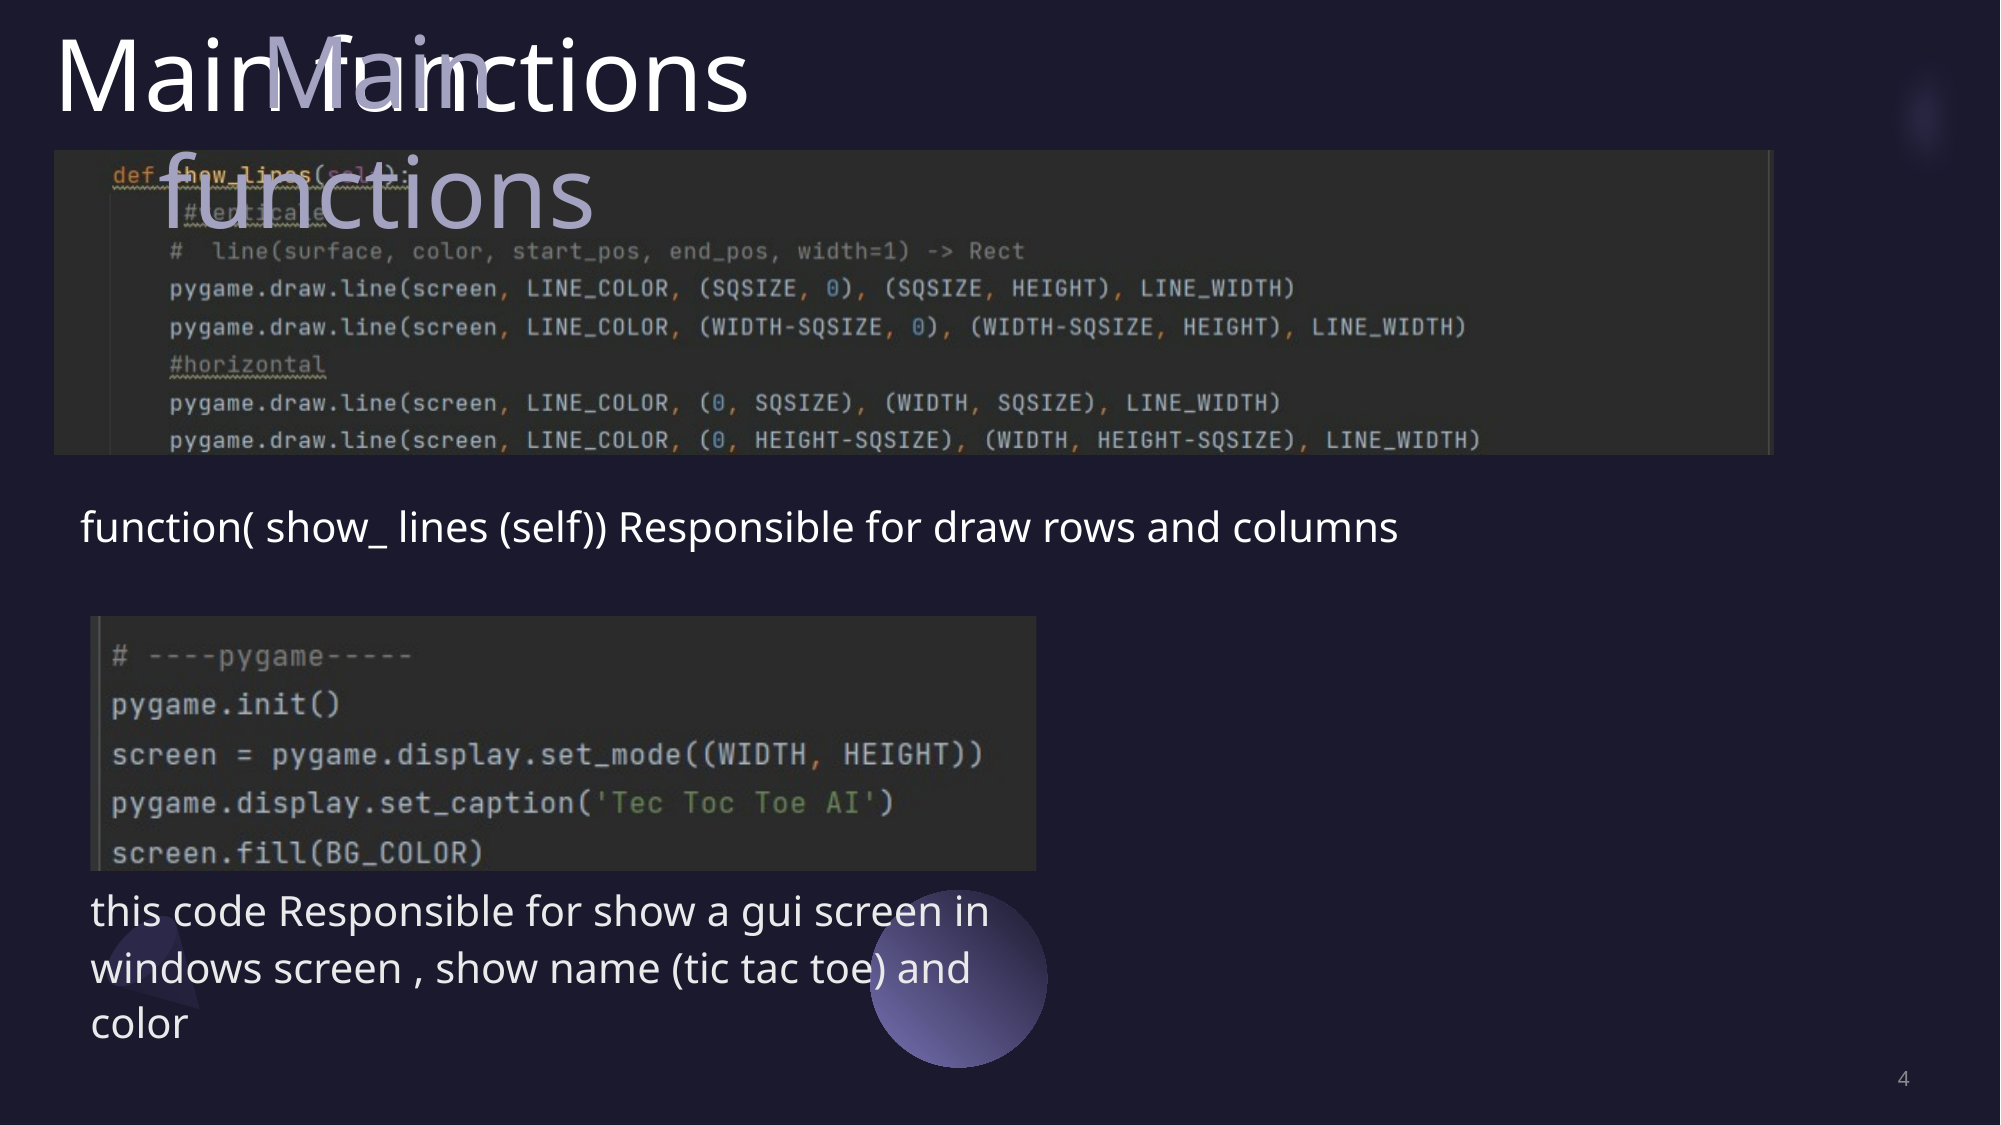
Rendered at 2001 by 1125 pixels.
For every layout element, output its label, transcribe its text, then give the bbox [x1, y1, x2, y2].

picture [54, 150, 1774, 462]
title Main functions function( show_ lines (self)) Responsible for draw rows and columns [54, 24, 1925, 587]
subtitle this code Responsible for show a gui screen in windows screen , show name (tic tac toe) and color [90, 871, 1037, 1043]
picture [90, 611, 1037, 871]
slide_number 4 [1632, 1067, 1910, 1093]
text_box Main functions [18, 1, 737, 257]
